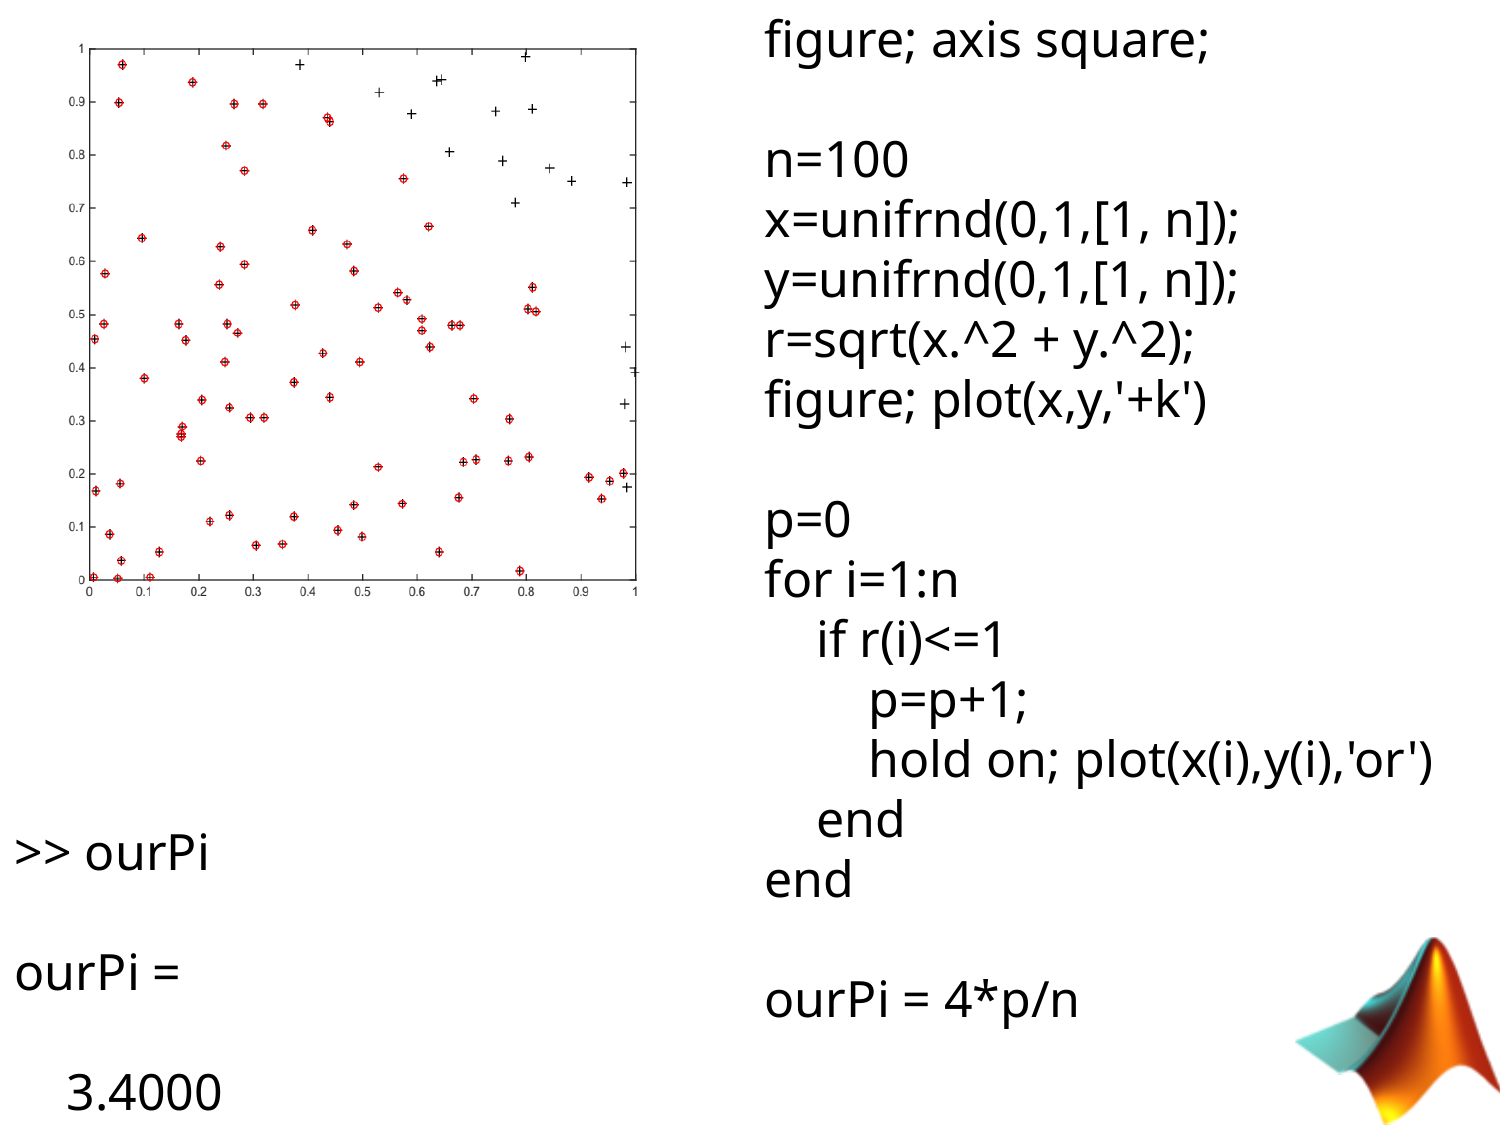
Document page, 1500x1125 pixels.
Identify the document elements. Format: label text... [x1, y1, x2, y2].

text_box >> ourPi ourPi = 3.4000 [0, 812, 750, 1125]
picture [1294, 937, 1500, 1125]
picture [0, 0, 701, 651]
text_box figure; axis square; n=100 x=unifrnd(0,1,[1, n]); y=unifrnd(0,1,[1, n]); r=sqrt(x.^2 + y.^2); figure; plot(x,y,'+k') p=0 for i=1:n if r(i)<=1 p=p+1; hold on; plot(x(i),y(i),'or') end end ourPi = 4*p/n [749, 0, 1500, 1035]
